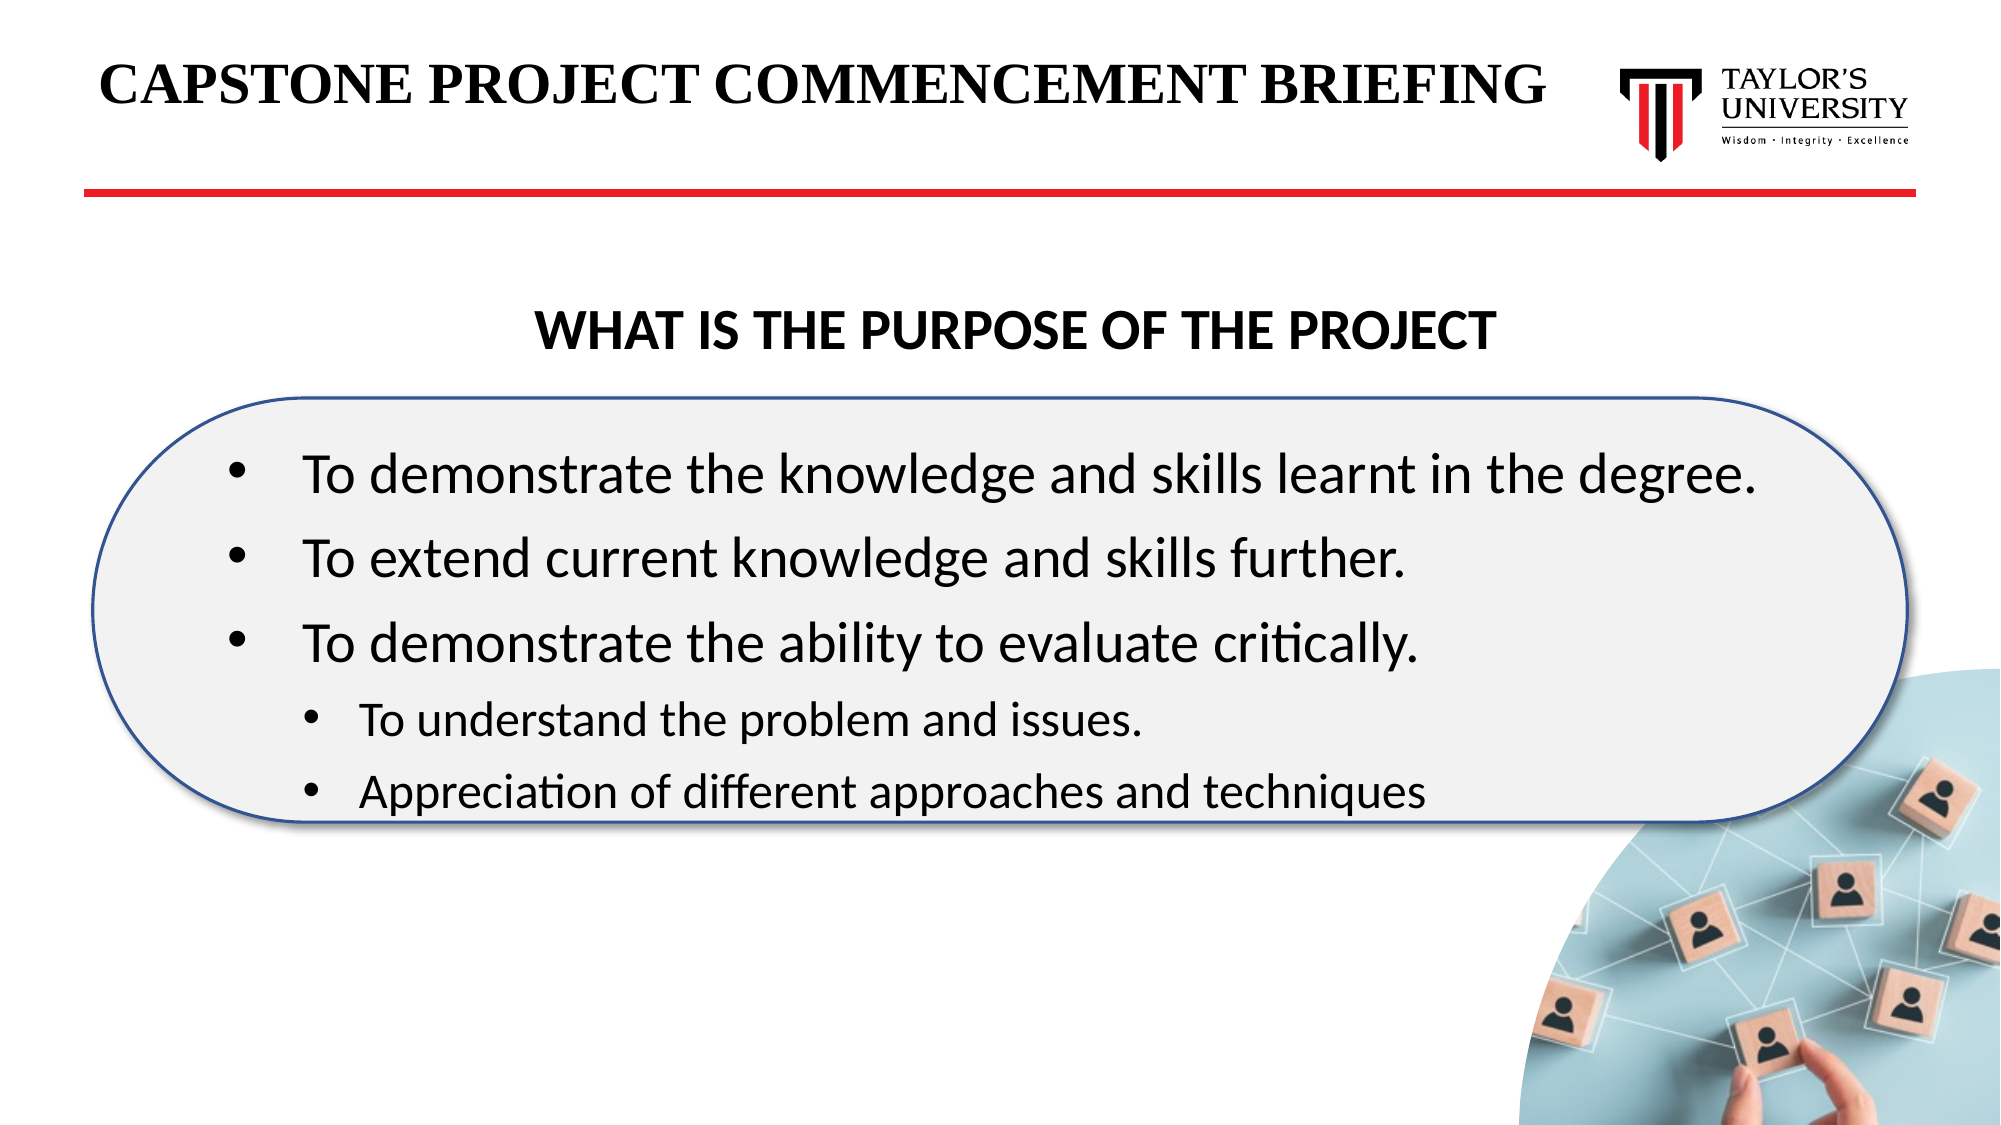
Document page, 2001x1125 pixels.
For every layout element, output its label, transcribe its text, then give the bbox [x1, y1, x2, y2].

text_box [1849, 462, 1909, 668]
picture [1620, 68, 1908, 162]
picture [1518, 668, 2000, 1125]
text_box [91, 396, 1805, 802]
text_box To demonstrate the knowledge and skills learnt in the degree. To extend current knowledge and skills further. To demonstrate the ability to evaluate critically. To understand the problem and issues. Appreciation of different approaches and techniques [212, 427, 1849, 827]
text_box WHAT IS THE PURPOSE OF THE PROJECT [380, 283, 1652, 369]
